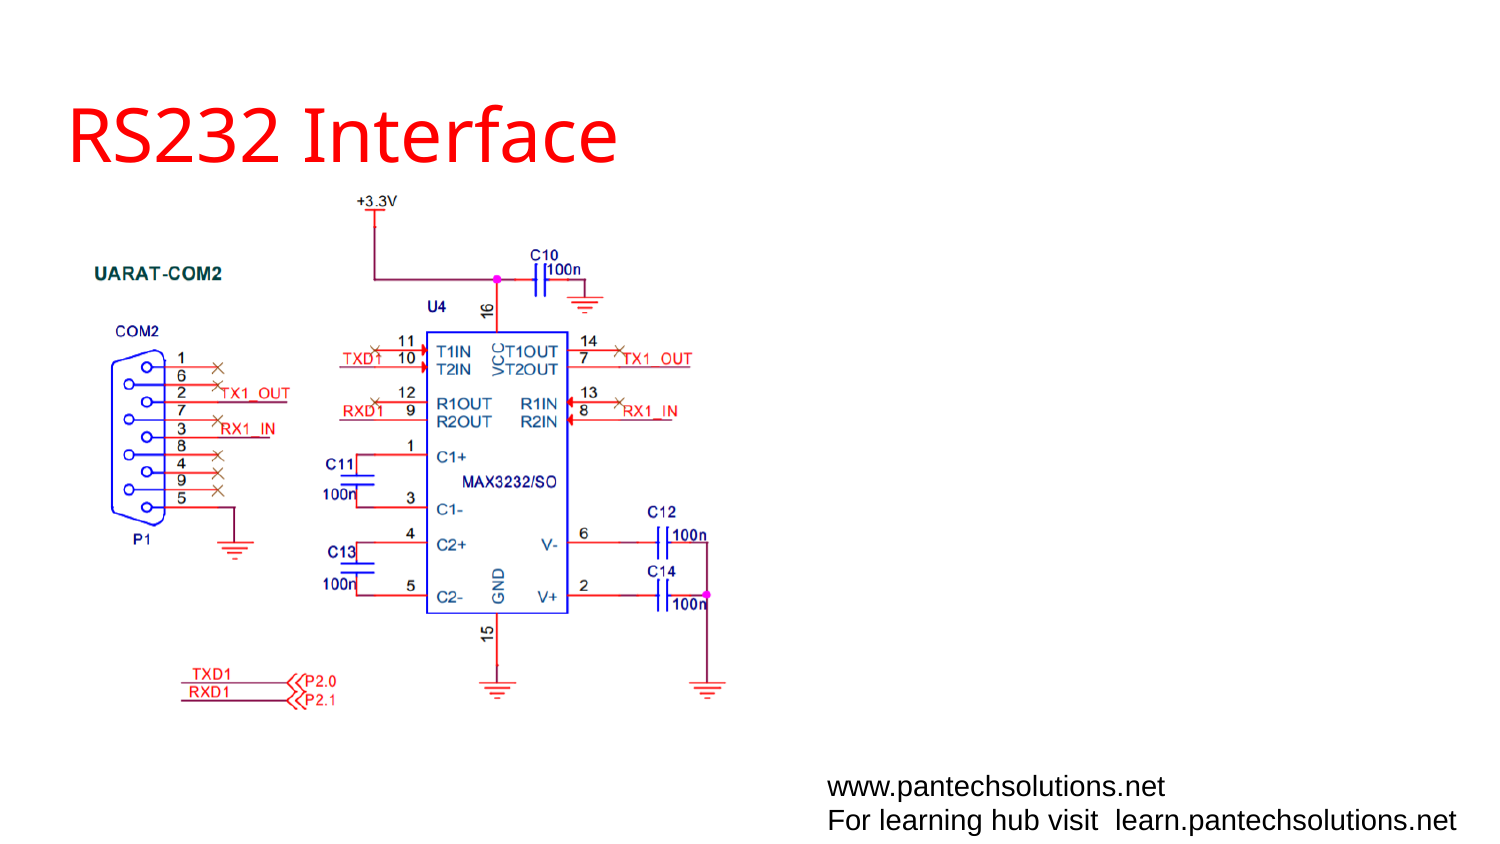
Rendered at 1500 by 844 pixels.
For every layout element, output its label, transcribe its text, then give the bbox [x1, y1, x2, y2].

slide_number www.pantechsolutions.net For learning hub visit learn.pantechsolutions.net [812, 759, 1500, 797]
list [71, 182, 763, 744]
title RS232 Interface [51, 72, 1449, 167]
